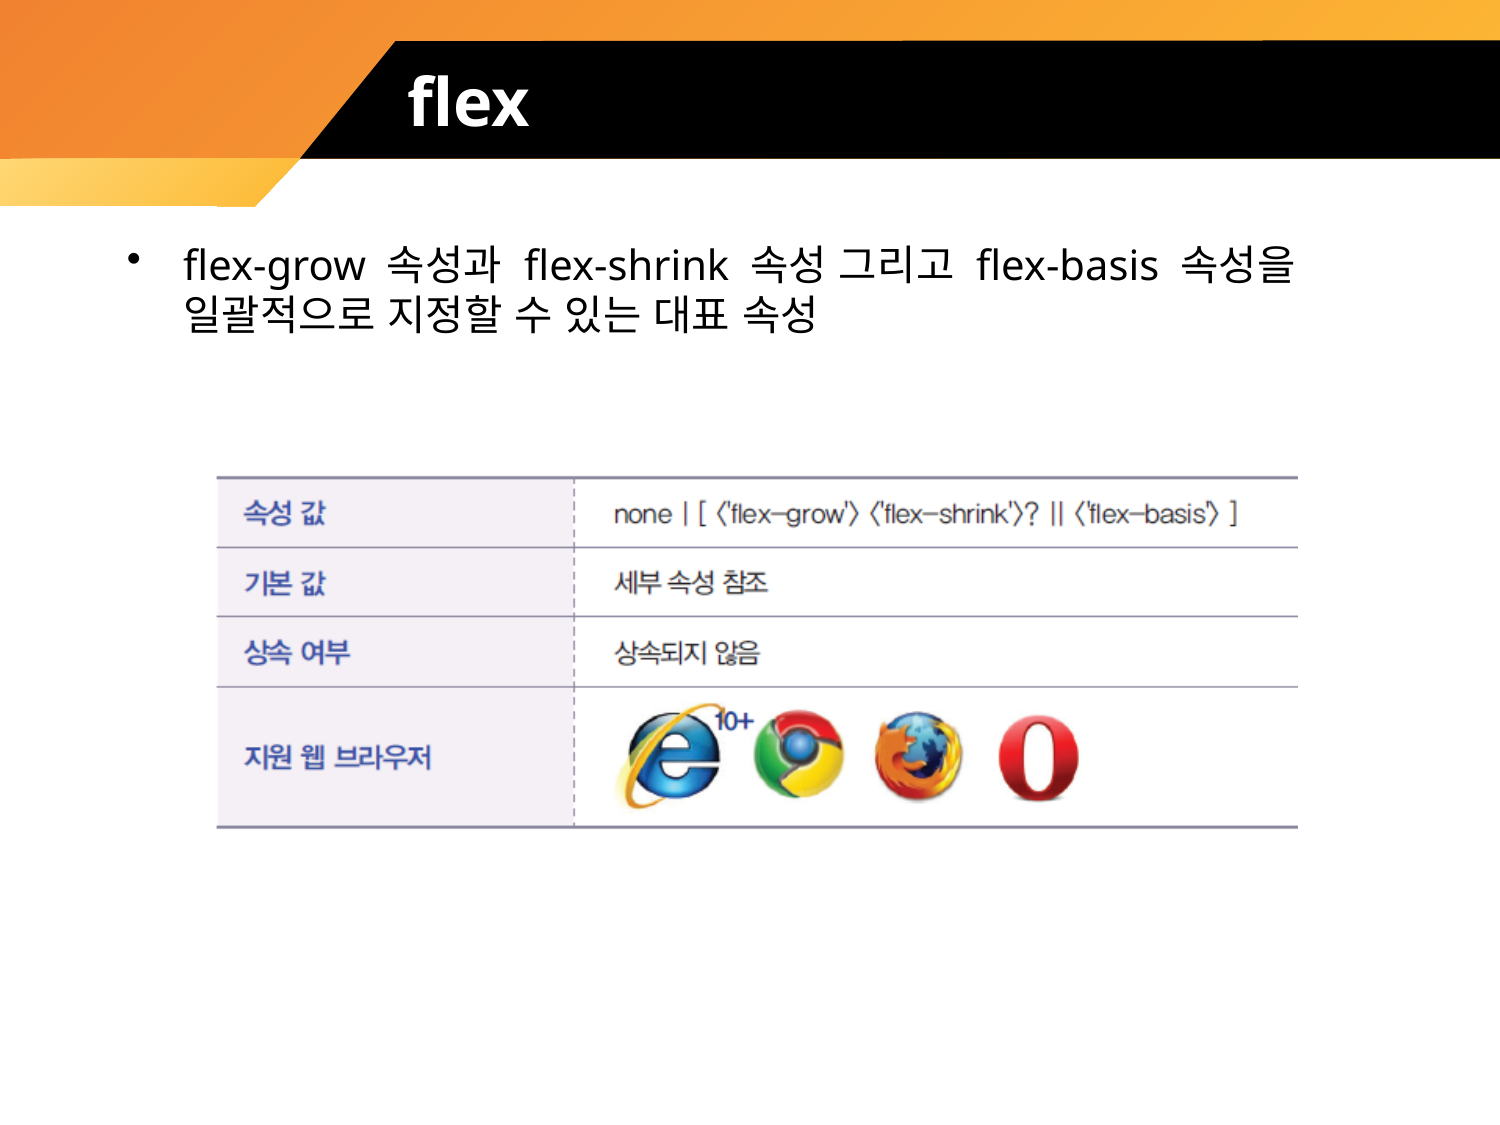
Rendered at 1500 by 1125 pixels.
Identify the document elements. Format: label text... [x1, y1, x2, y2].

title flex [374, 36, 1481, 163]
picture [206, 467, 1298, 851]
text_box flex-grow 속성과 flex-shrink 속성 그리고 flex-basis 속성을 일괄적으로 지정할 수 있는 대표 속성 [112, 231, 1424, 350]
